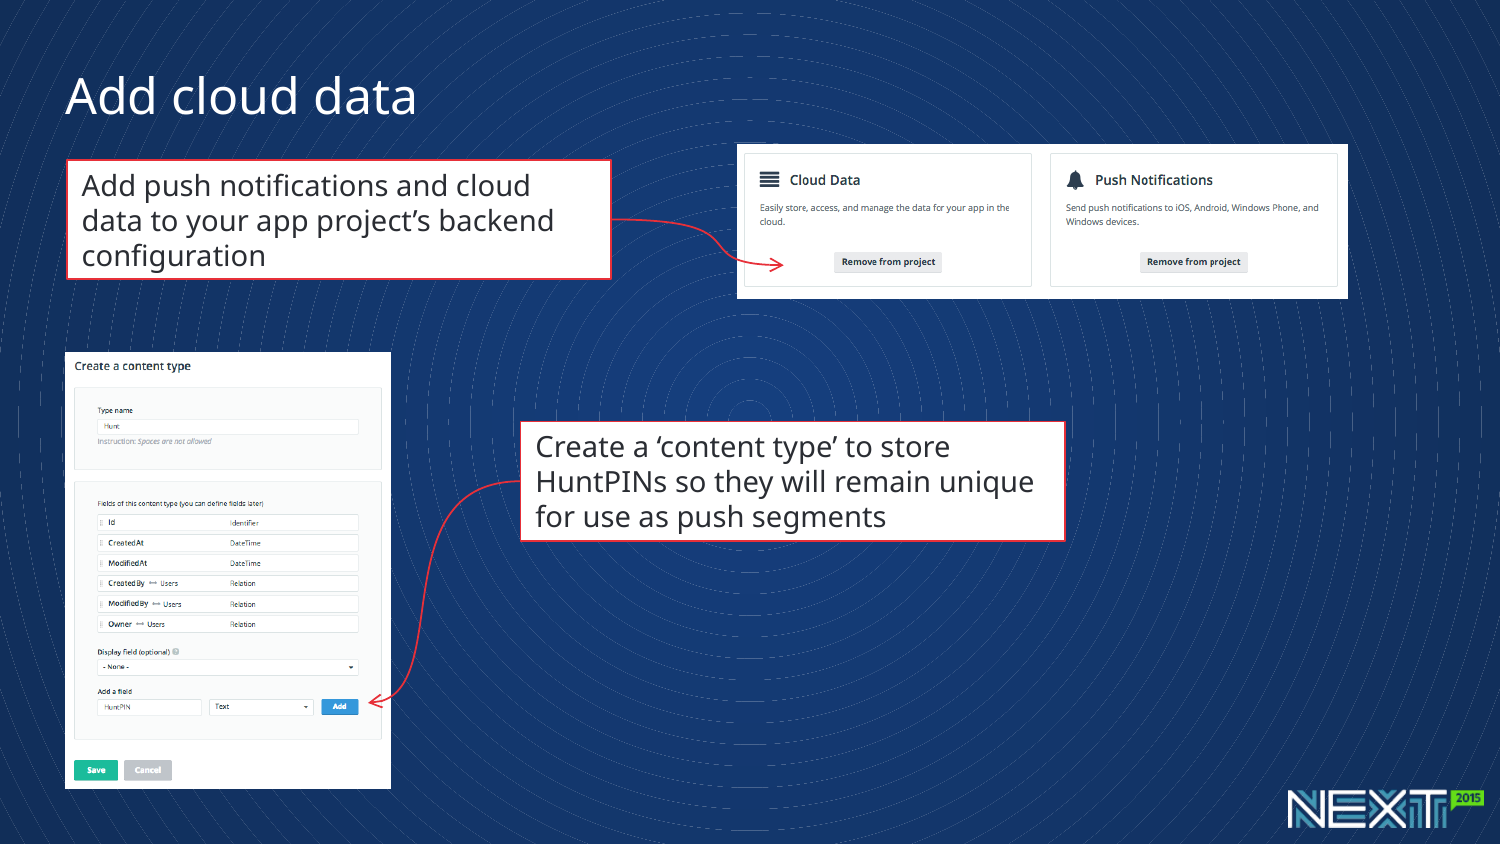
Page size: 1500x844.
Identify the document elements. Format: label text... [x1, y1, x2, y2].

picture [737, 144, 1348, 299]
text_box Create a ‘content type’ to store HuntPINs so they will remain unique for use as push segments [520, 421, 1066, 542]
title Add cloud data [53, 64, 923, 132]
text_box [367, 481, 521, 704]
picture [1288, 789, 1484, 828]
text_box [610, 220, 784, 266]
text_box Add push notifications and cloud data to your app project’s backend configuration [66, 159, 612, 280]
picture [64, 352, 392, 789]
